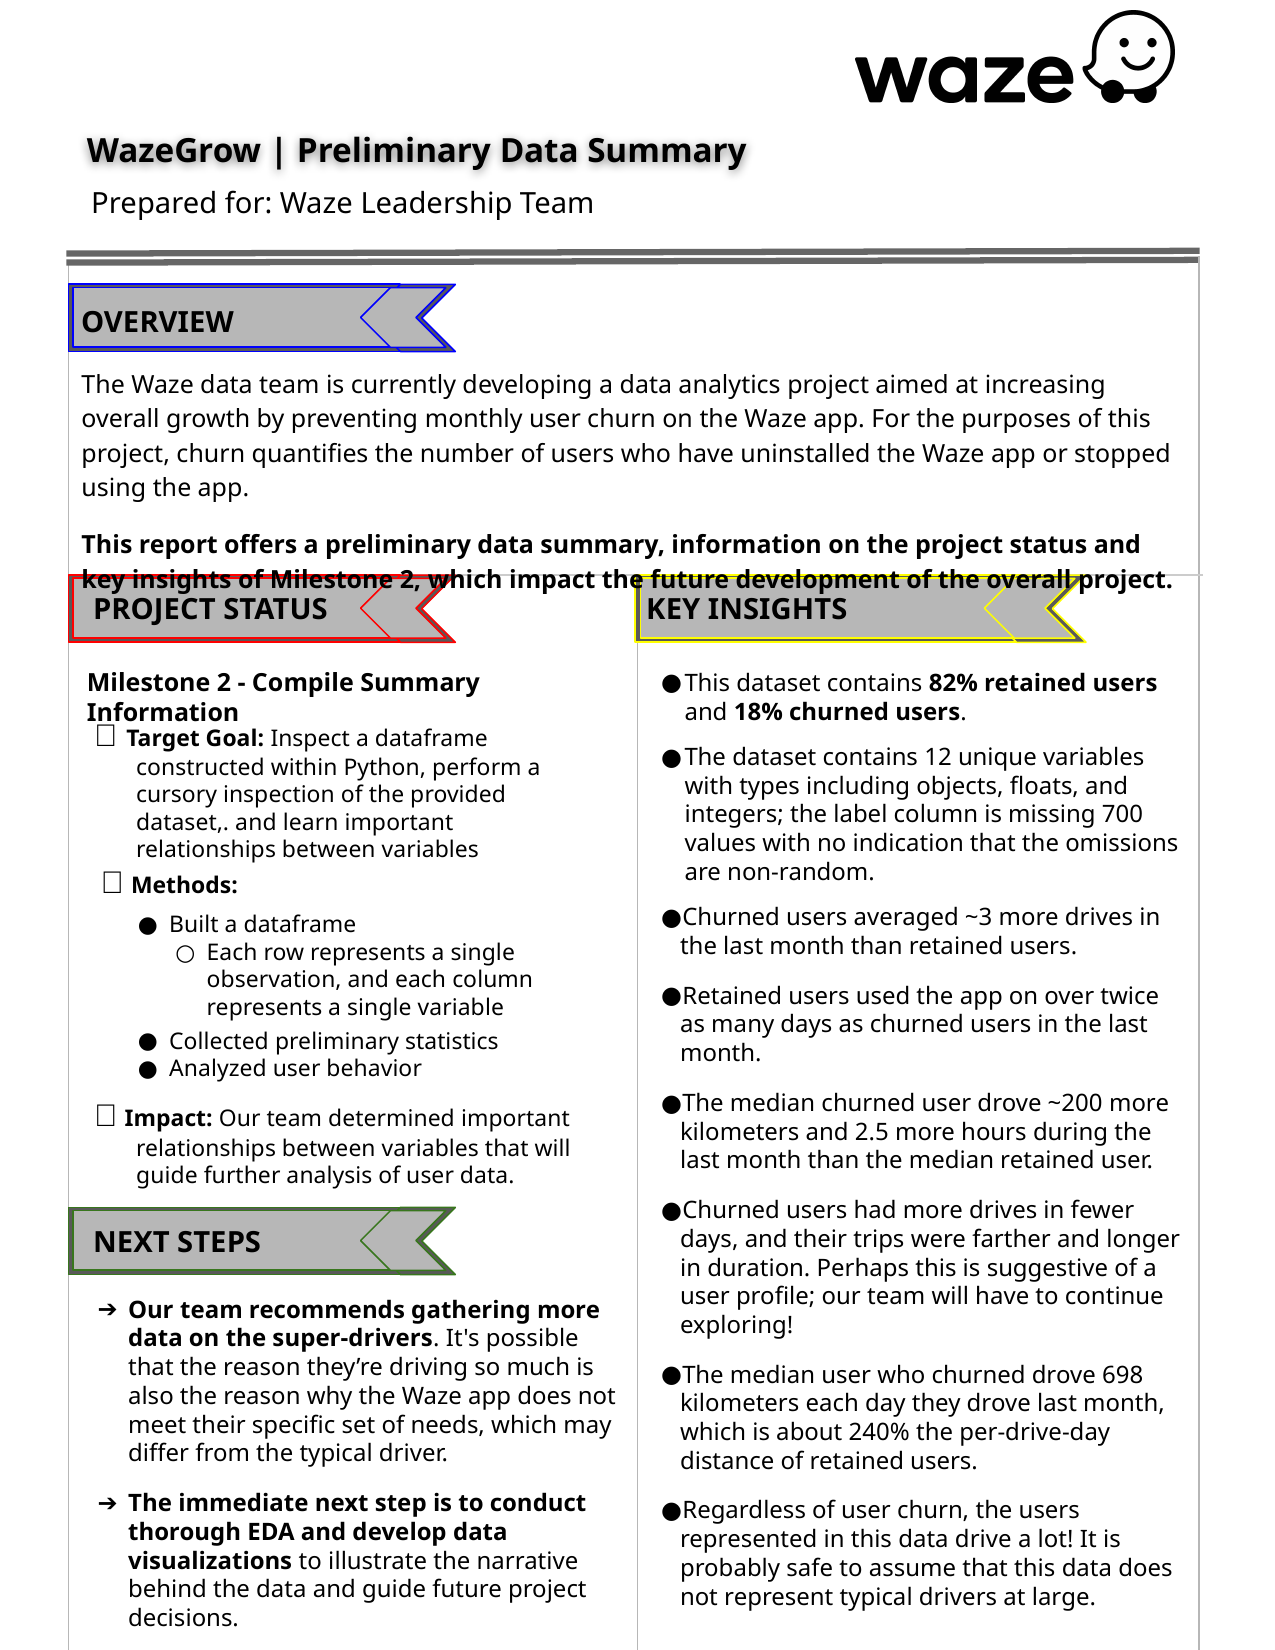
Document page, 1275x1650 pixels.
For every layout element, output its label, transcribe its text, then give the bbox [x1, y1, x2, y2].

subtitle Prepared for: Waze Leadership Team [76, 169, 654, 235]
picture [854, 10, 1175, 103]
text_box This dataset contains 82% retained users and 18% churned users. The dataset contains 12 unique variables with types including objects, floats, and integers; the label column is missing 700 values with no indication that the omissions are non-random. Churned users averaged ~3 more drives in the last month than retained users. Retained users used the app on over twice as many days as churned users in the last month. The median churned user drove ~200 more kilometers and 2.5 more hours during the last month than the median retained user. Churned users had more drives in fewer days, and their trips were farther and longer in duration. Perhaps this is suggestive of a user profile; our team will have to continue exploring! The median user who churned drove 698 kilometers each day they drove last month, which is about 240% the per-drive-day distance of retained users. Regardless of user churn, the users represented in this data drive a lot! It is probably safe to assume that this data does not represent typical drivers at large. [646, 652, 1197, 1427]
text_box [1197, 1137, 1202, 1231]
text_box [71, 651, 633, 1225]
text_box Our team recommends gathering more data on the super-drivers. It's possible that the reason they’re driving so much is also the reason why the Waze app does not meet their specific set of needs, which may differ from the typical driver. The immediate next step is to conduct thorough EDA and develop data visualizations to illustrate the narrative behind the data and guide future project decisions. [66, 1279, 633, 1647]
text_box The Waze data team is currently developing a data analytics project aimed at increasing overall growth by preventing monthly user churn on the Waze app. For the purposes of this project, churn quantifies the number of users who have uninstalled the Waze app or stopped using the app. This report offers a preliminary data summary, information on the project status and key insights of Milestone 2, which impact the future development of the overall project. [66, 348, 1193, 643]
title WazeGrow | Preliminary Data Summary [71, 116, 924, 244]
